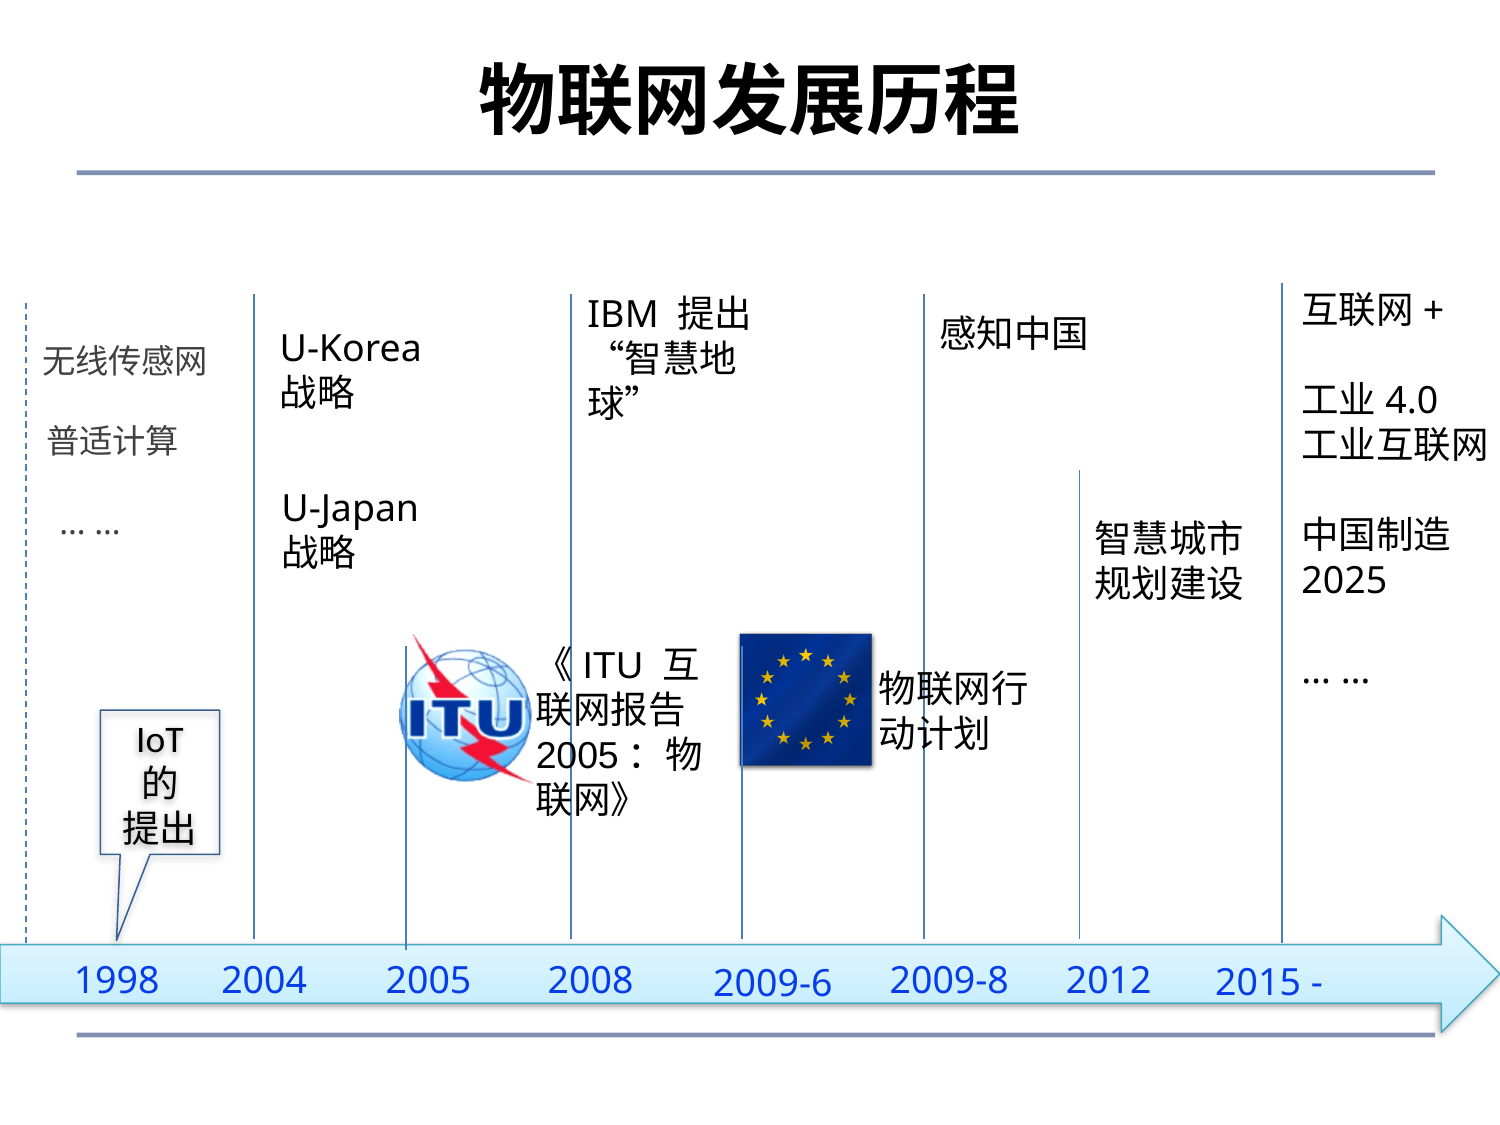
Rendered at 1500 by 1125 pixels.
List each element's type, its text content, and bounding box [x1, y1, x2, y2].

picture [398, 633, 534, 785]
text_box [0, 943, 405, 1004]
text_box 2012 [1051, 948, 1242, 1009]
text_box IBM 提出“智慧地球” [572, 282, 808, 478]
text_box [407, 914, 1500, 1004]
title 物联网发展历程 [75, 30, 1425, 159]
text_box 2005 [370, 948, 522, 1009]
text_box 互联网+ 工业4.0 工业互联网 中国制造2025 … … [1286, 278, 1500, 699]
text_box 物联网行动计划 [886, 657, 1053, 703]
text_box 2015 - [1200, 950, 1471, 1011]
text_box IoT 的 提出 [99, 709, 221, 942]
text_box 2004 [206, 948, 344, 1009]
text_box U-Korea 战略 [264, 316, 438, 422]
text_box 2009-6 [698, 951, 887, 1012]
text_box 普适计算 [31, 413, 195, 468]
text_box 感知中国 [924, 302, 1105, 363]
text_box … … [44, 493, 136, 549]
text_box [1440, 1011, 1464, 1034]
text_box 物联网行动计划 [886, 713, 1053, 763]
text_box 2009-8 [874, 948, 1051, 1009]
text_box 1998 [58, 948, 201, 1009]
text_box 无线传感网 [27, 332, 224, 388]
picture [730, 624, 881, 775]
text_box U-Japan 战略 [266, 477, 435, 582]
text_box 《ITU 互联网报告2005：物联网》 [521, 634, 734, 829]
text_box 智慧城市 规划建设 [1079, 507, 1277, 613]
text_box 2008 [532, 948, 673, 1009]
